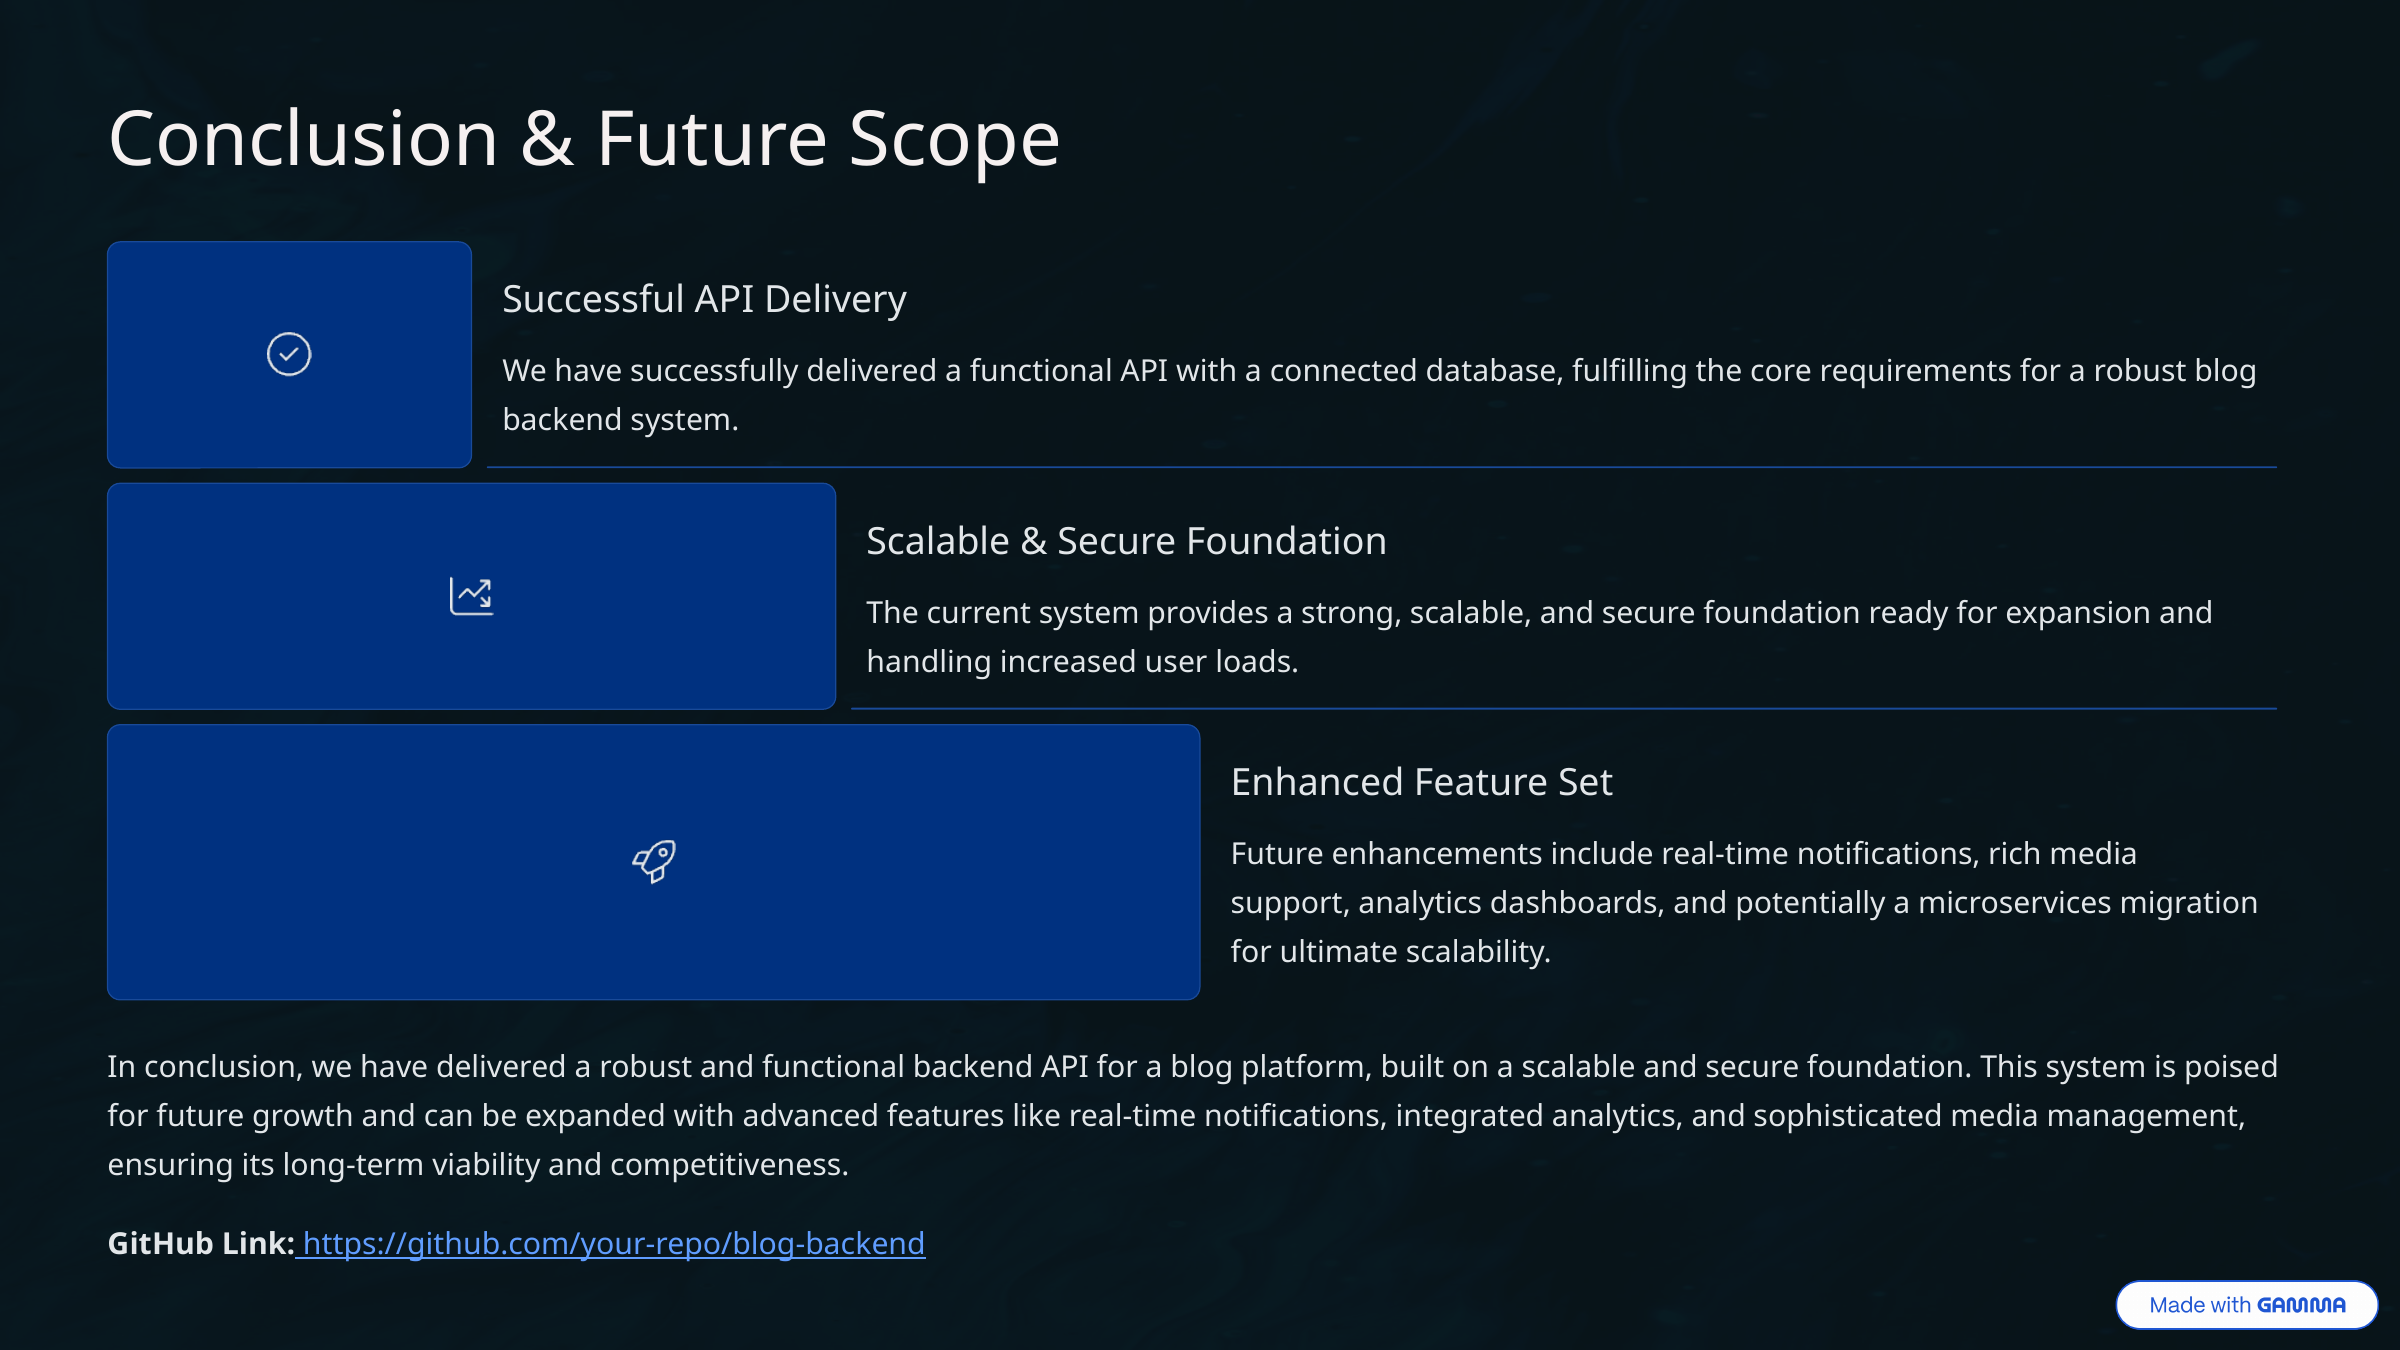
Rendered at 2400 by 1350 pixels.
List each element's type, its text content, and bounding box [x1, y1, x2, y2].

text_box Successful API Delivery [502, 272, 934, 321]
text_box In conclusion, we have delivered a robust and functional backend API for a blog platform, built on a scalable and secure foundation. This system is poised for future growth and can be expanded with advanced features like real-time notifications, integrated analytics, and sophisticated media management, ensuring its long-term viability and competitiveness. [107, 1034, 2293, 1182]
text_box Future enhancements include real-time notifications, rich media support, analytics dashboards, and potentially a microservices migration for ultimate scalability. [1230, 821, 2262, 970]
picture [2106, 1271, 2389, 1339]
text_box Scalable & Secure Foundation [866, 514, 1410, 562]
picture [267, 327, 312, 382]
text_box Enhanced Feature Set [1230, 755, 1629, 804]
text_box [107, 724, 1200, 1000]
text_box [107, 241, 472, 468]
text_box [107, 483, 836, 710]
picture [632, 835, 676, 890]
text_box We have successfully delivered a functional API with a connected database, fulfilling the core requirements for a robust blog backend system. [502, 338, 2262, 438]
text_box Conclusion & Future Scope [107, 84, 1094, 181]
picture [450, 569, 494, 624]
text_box The current system provides a strong, scalable, and secure foundation ready for expansion and handling increased user loads. [866, 580, 2262, 679]
text_box GitHub Link: https://github.com/your-repo/blog-backend [107, 1216, 2293, 1266]
